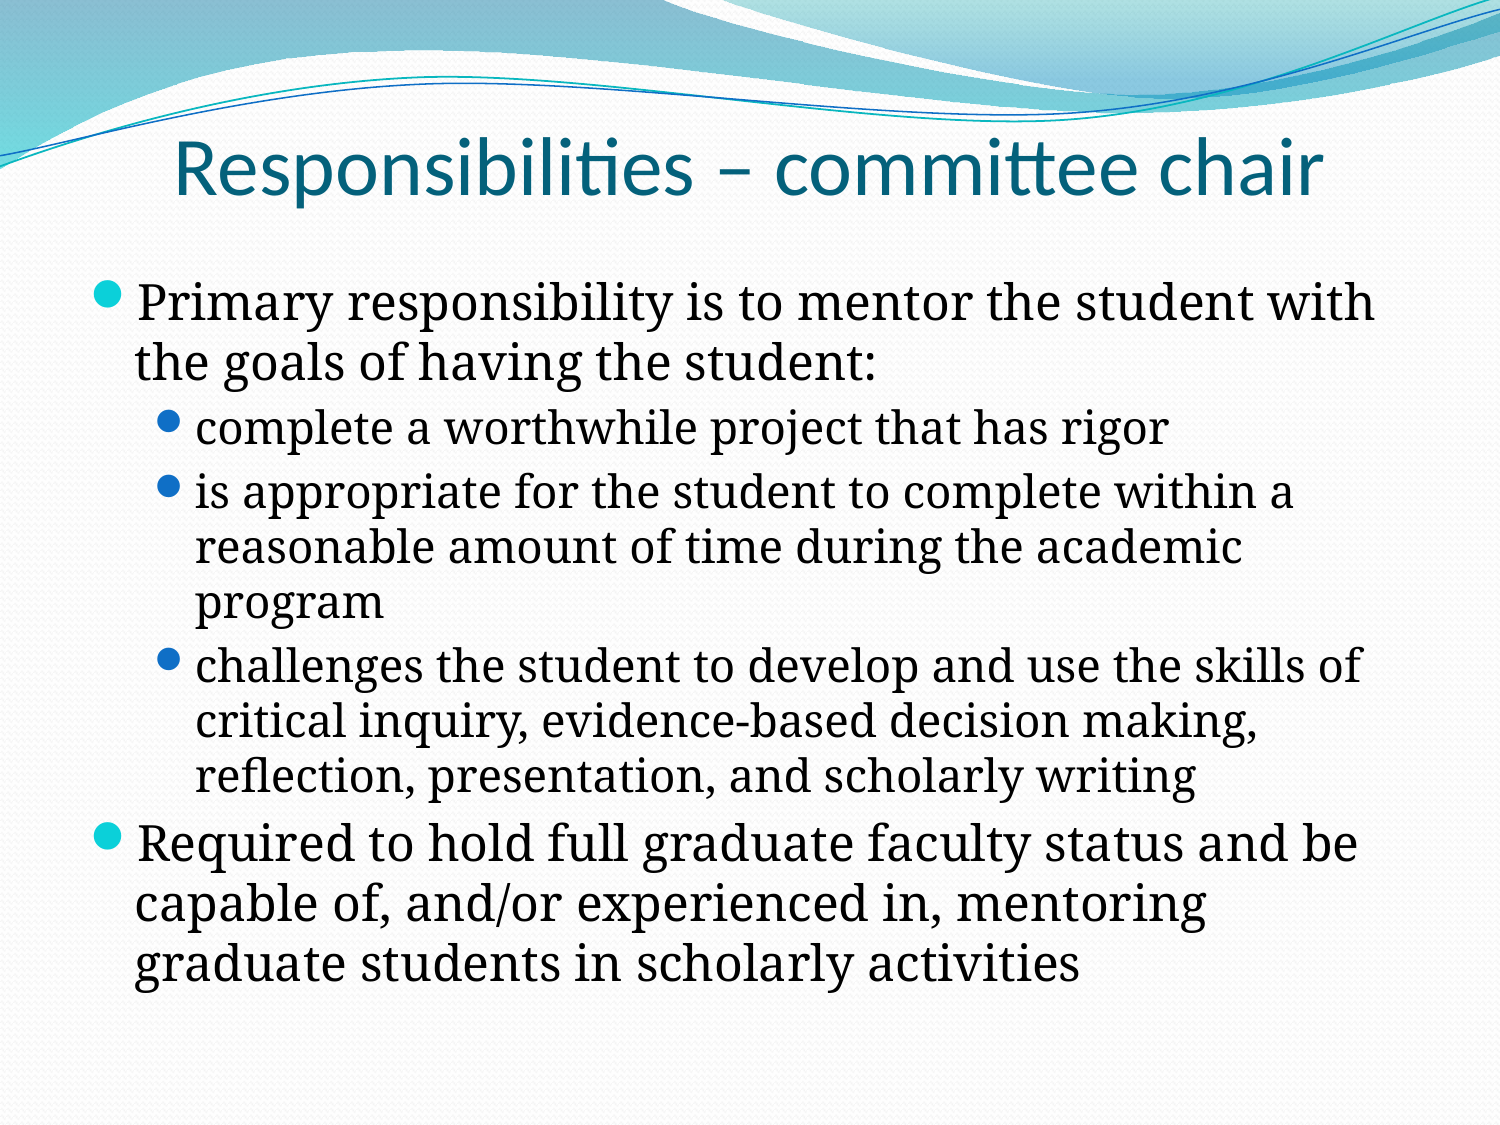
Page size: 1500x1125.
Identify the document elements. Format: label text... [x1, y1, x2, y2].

title Responsibilities – committee chair [75, 75, 1425, 213]
list Primary responsibility is to mentor the student with the goals of having the student: complete a worthwhile project that has rigor is appropriate for the student to complete within a reasonable amount of time during the academic program challenges the student to develop and use the skills of critical inquiry, evidence-based decision making, reflection, presentation, and scholarly writing Required to hold full graduate faculty status and be capable of, and/or experienced in, mentoring graduate students in scholarly activities [75, 262, 1425, 1038]
